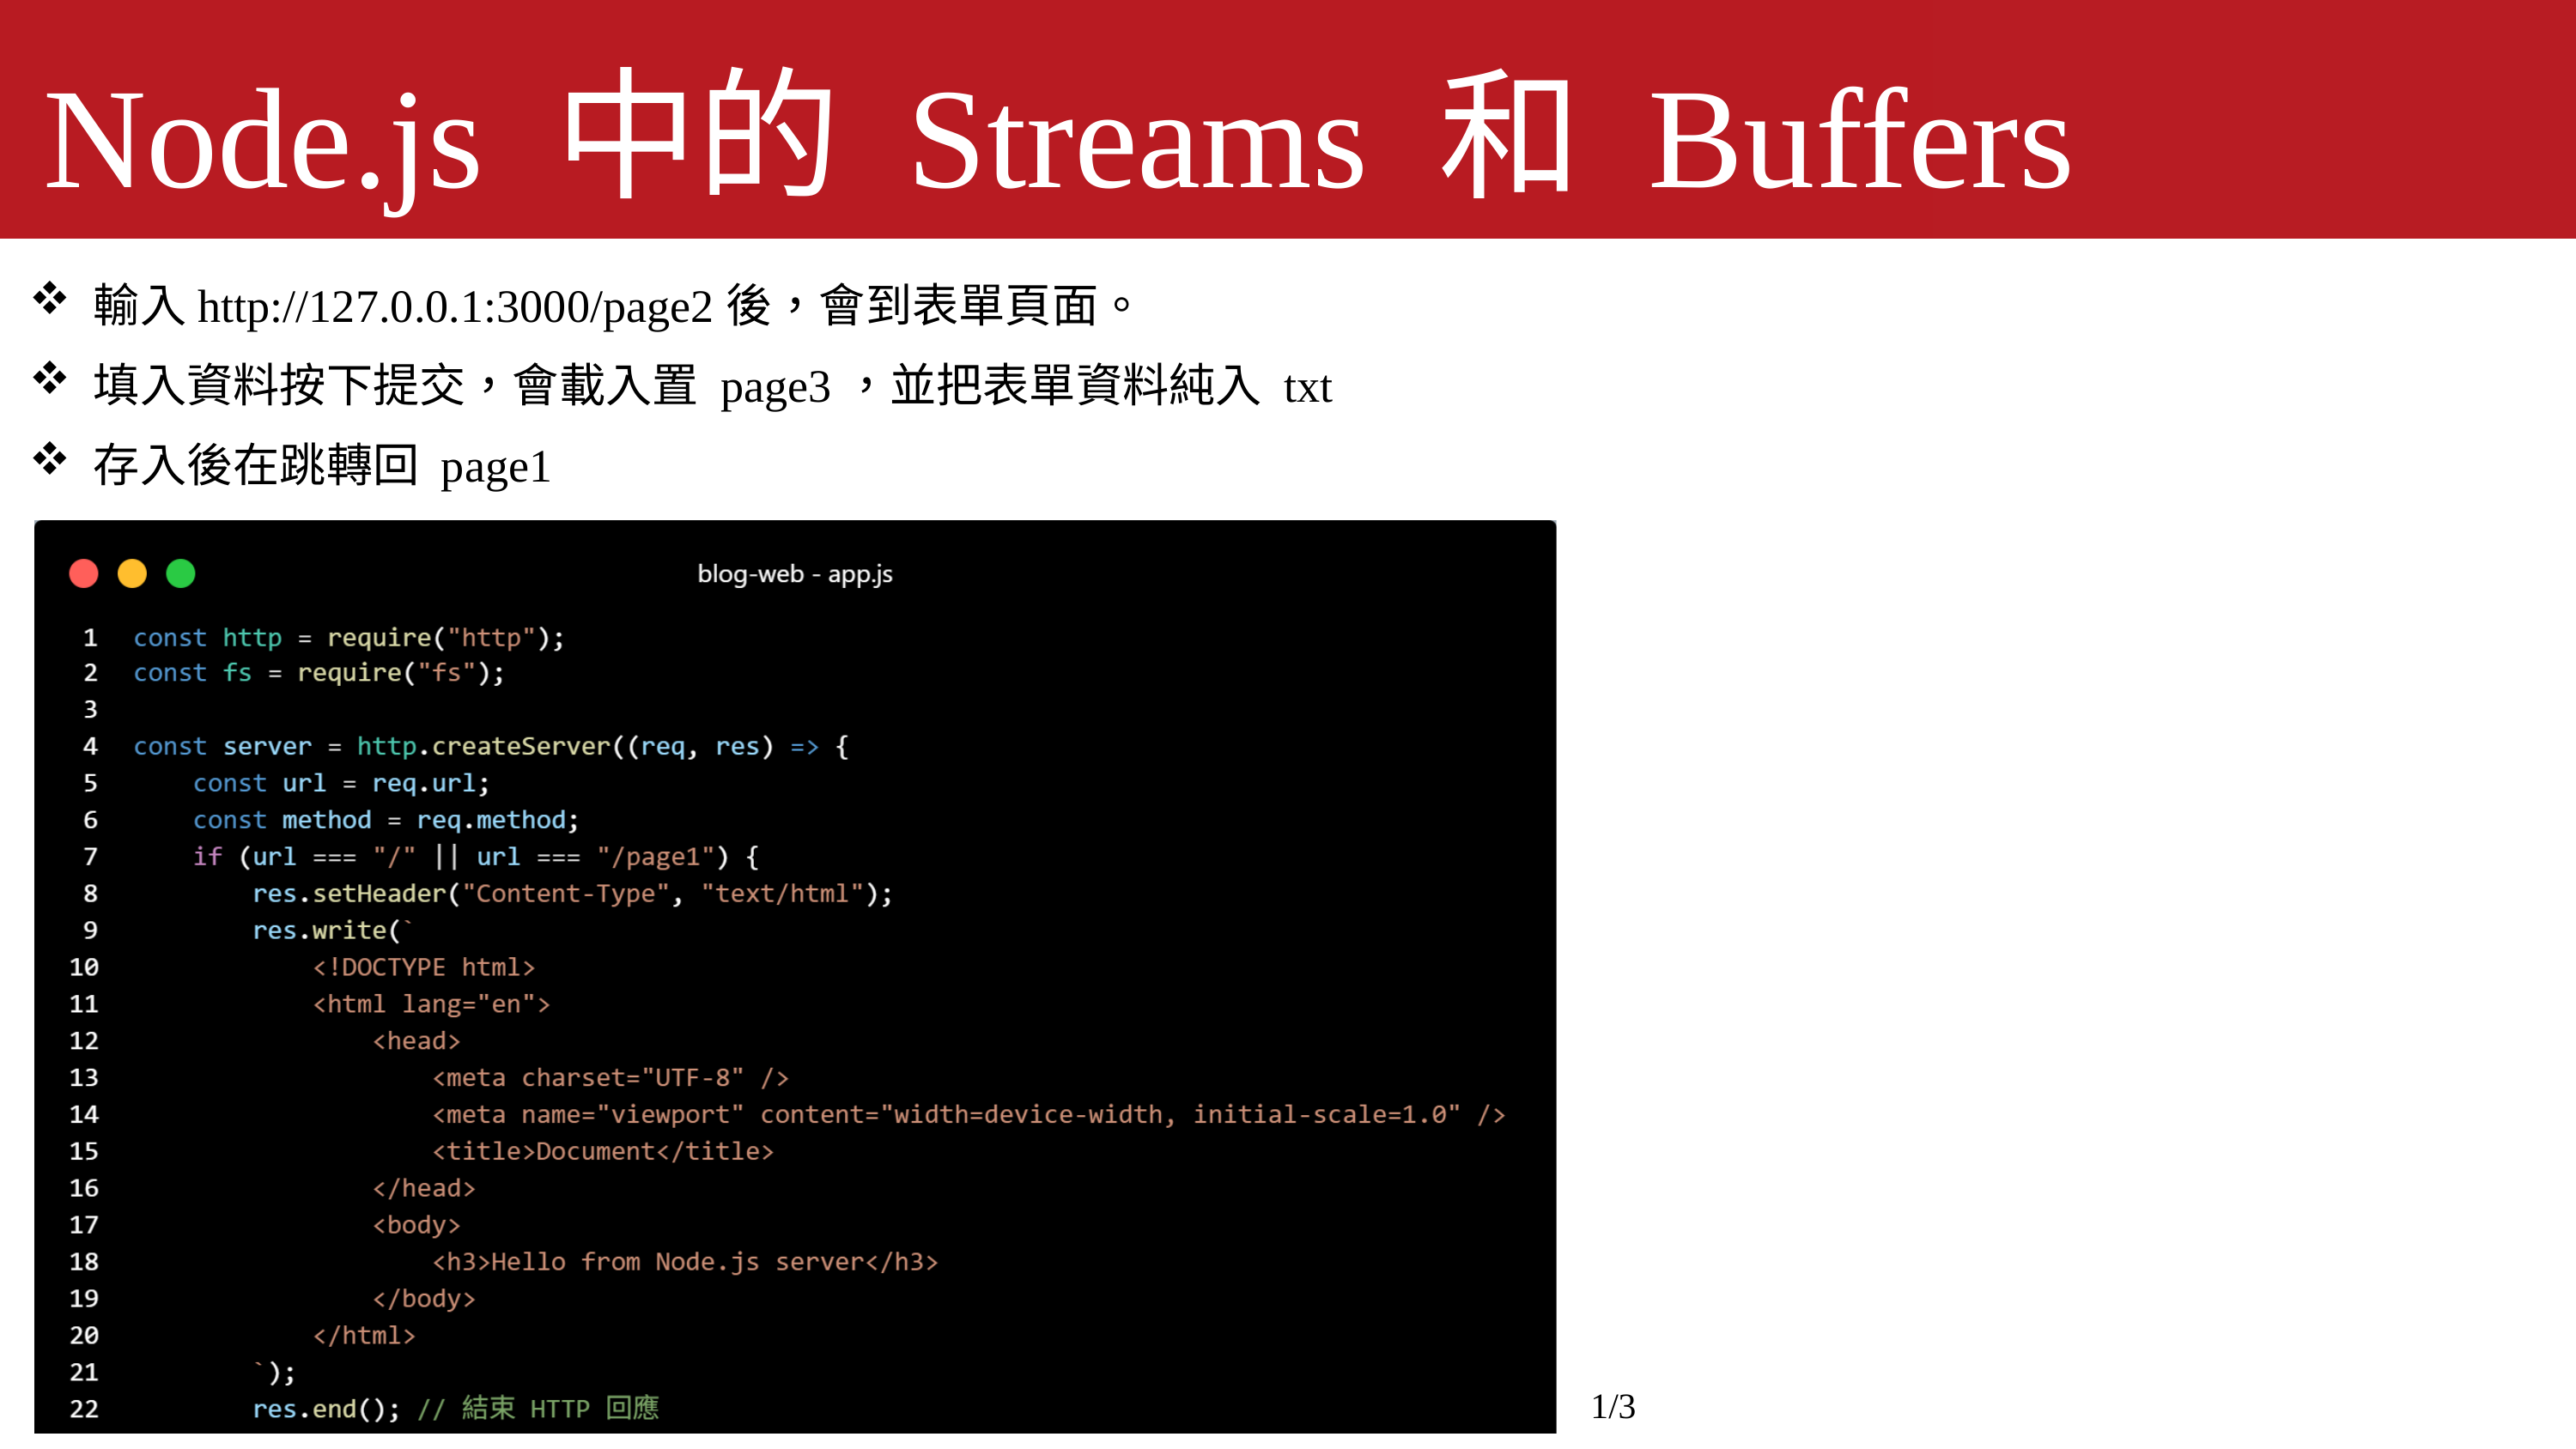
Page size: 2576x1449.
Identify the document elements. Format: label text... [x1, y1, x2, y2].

text_box 輸入http://127.0.0.1:3000/page2後，會到表單頁面。 填入資料按下提交，會載入置 page3，並把表單資料純入 txt 存入後在跳轉回 page1 [28, 251, 2544, 492]
picture [33, 519, 1557, 1434]
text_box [0, 0, 2576, 239]
text_box 1/3 [1577, 1376, 1759, 1433]
